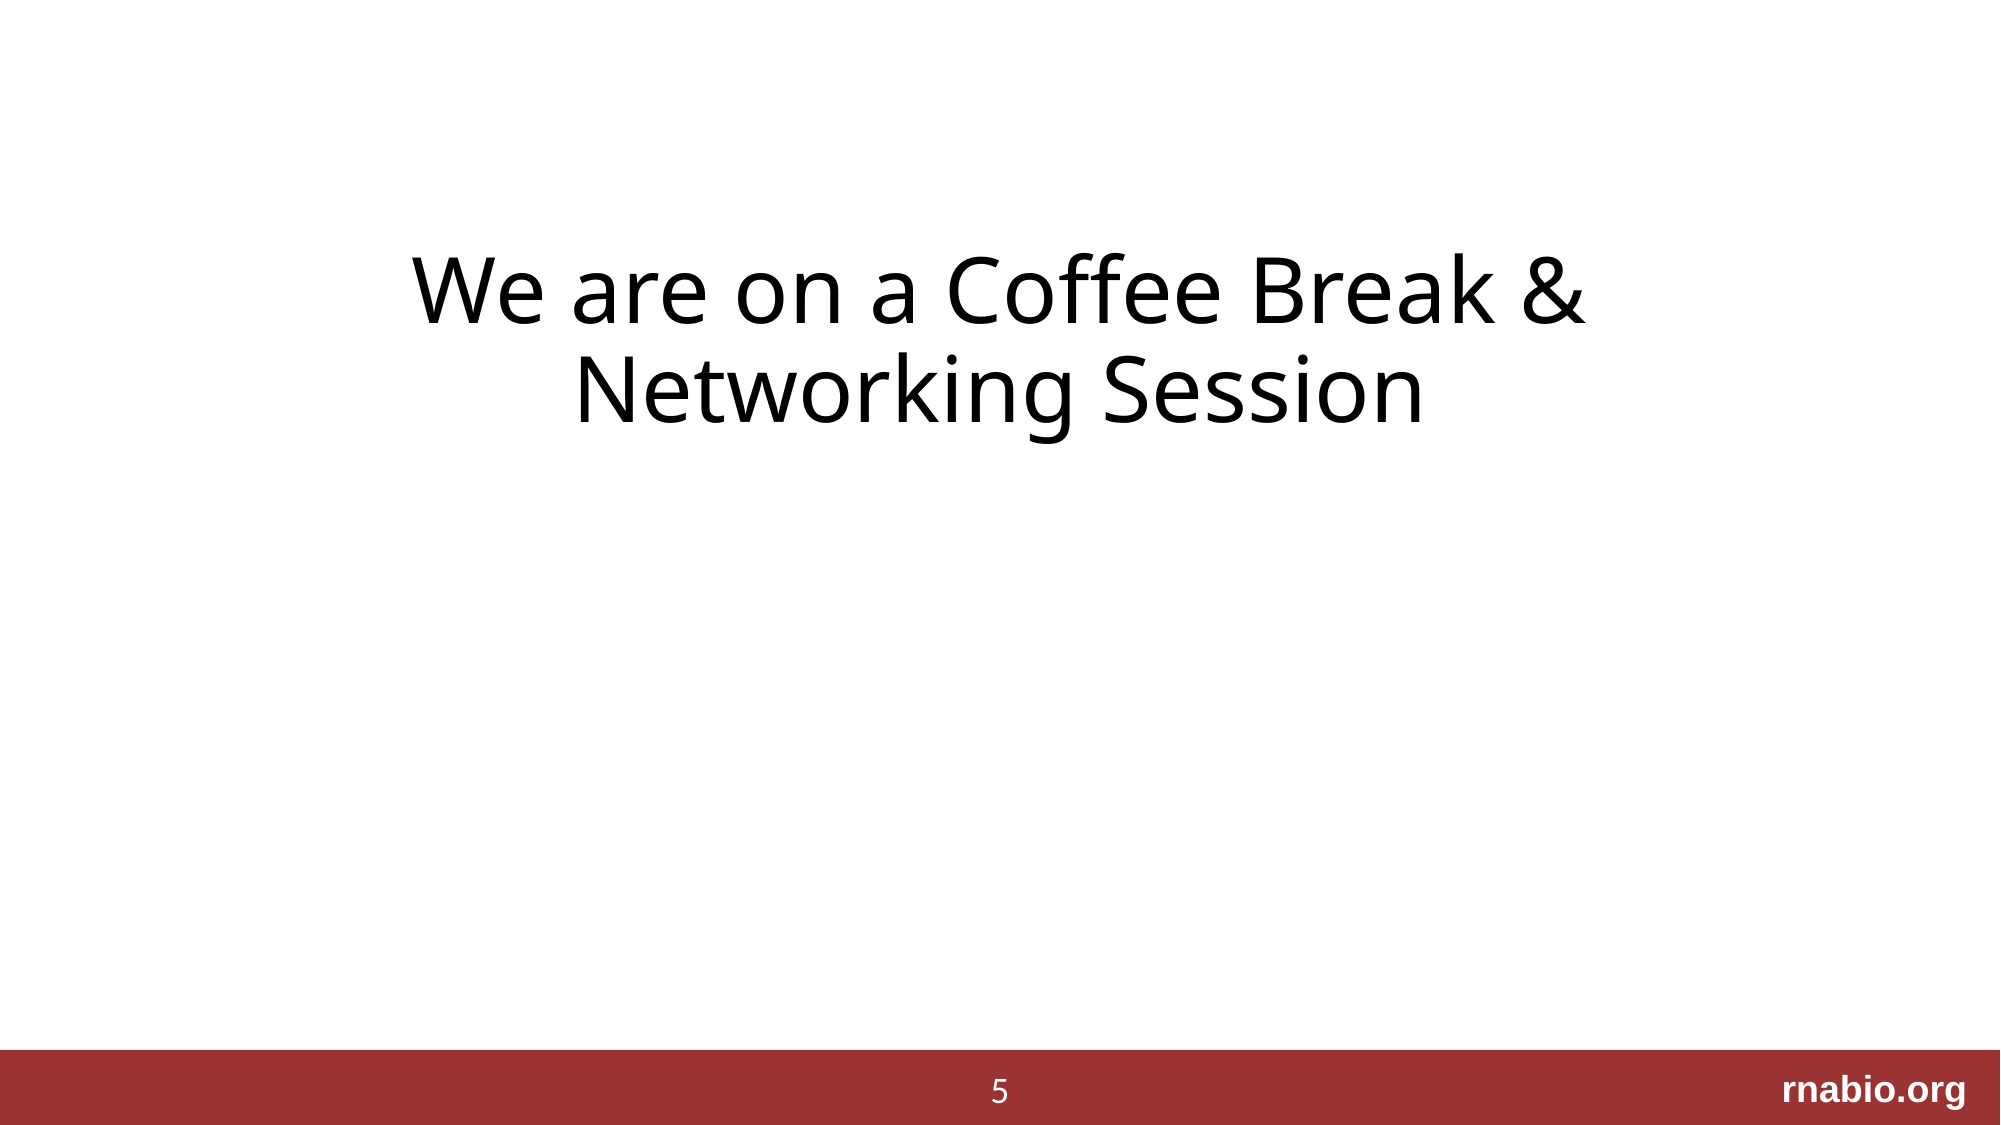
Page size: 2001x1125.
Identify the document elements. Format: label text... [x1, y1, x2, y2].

title We are on a Coffee Break & Networking Session [137, 59, 1863, 627]
